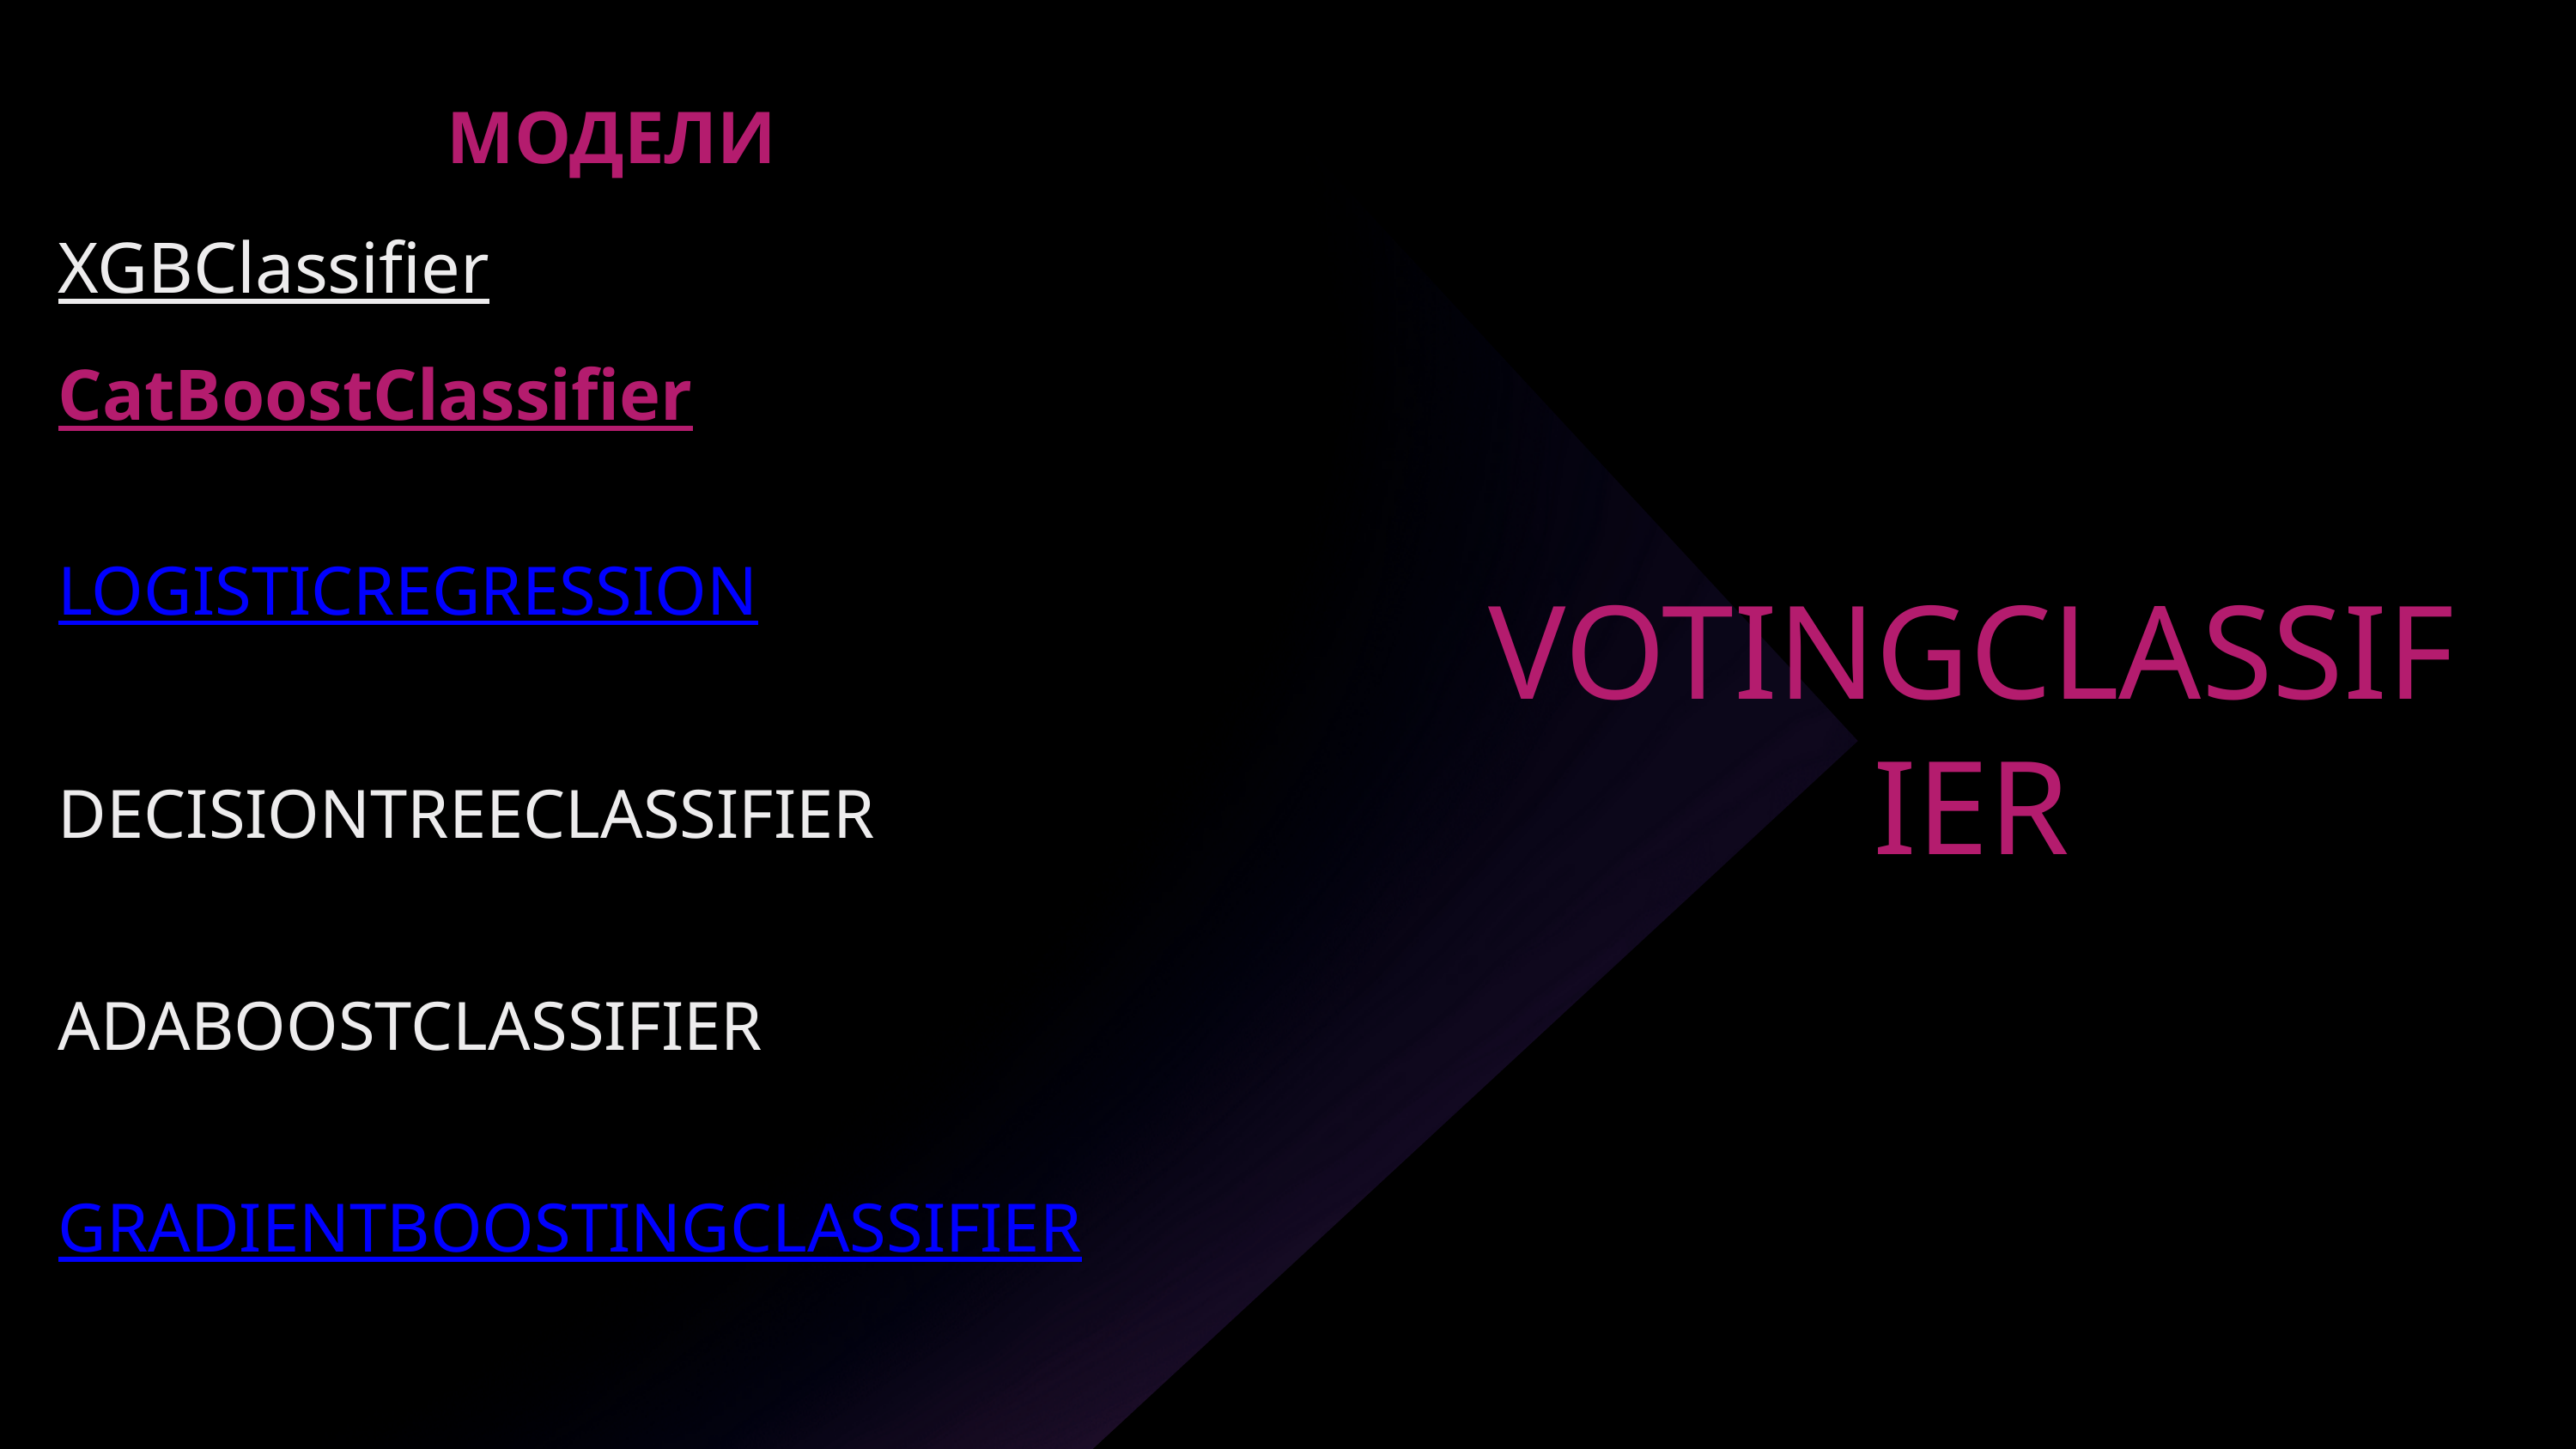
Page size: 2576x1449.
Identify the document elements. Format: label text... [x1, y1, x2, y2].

text_box CatBoostClassifier [58, 343, 1288, 435]
text_box [0, 0, 1707, 1449]
text_box XGBClassifier [58, 216, 1345, 308]
text_box VOTINGCLASSIFIER [1484, 570, 2459, 881]
text_box МОДЕЛИ [144, 92, 1079, 179]
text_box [58, 520, 1270, 1237]
